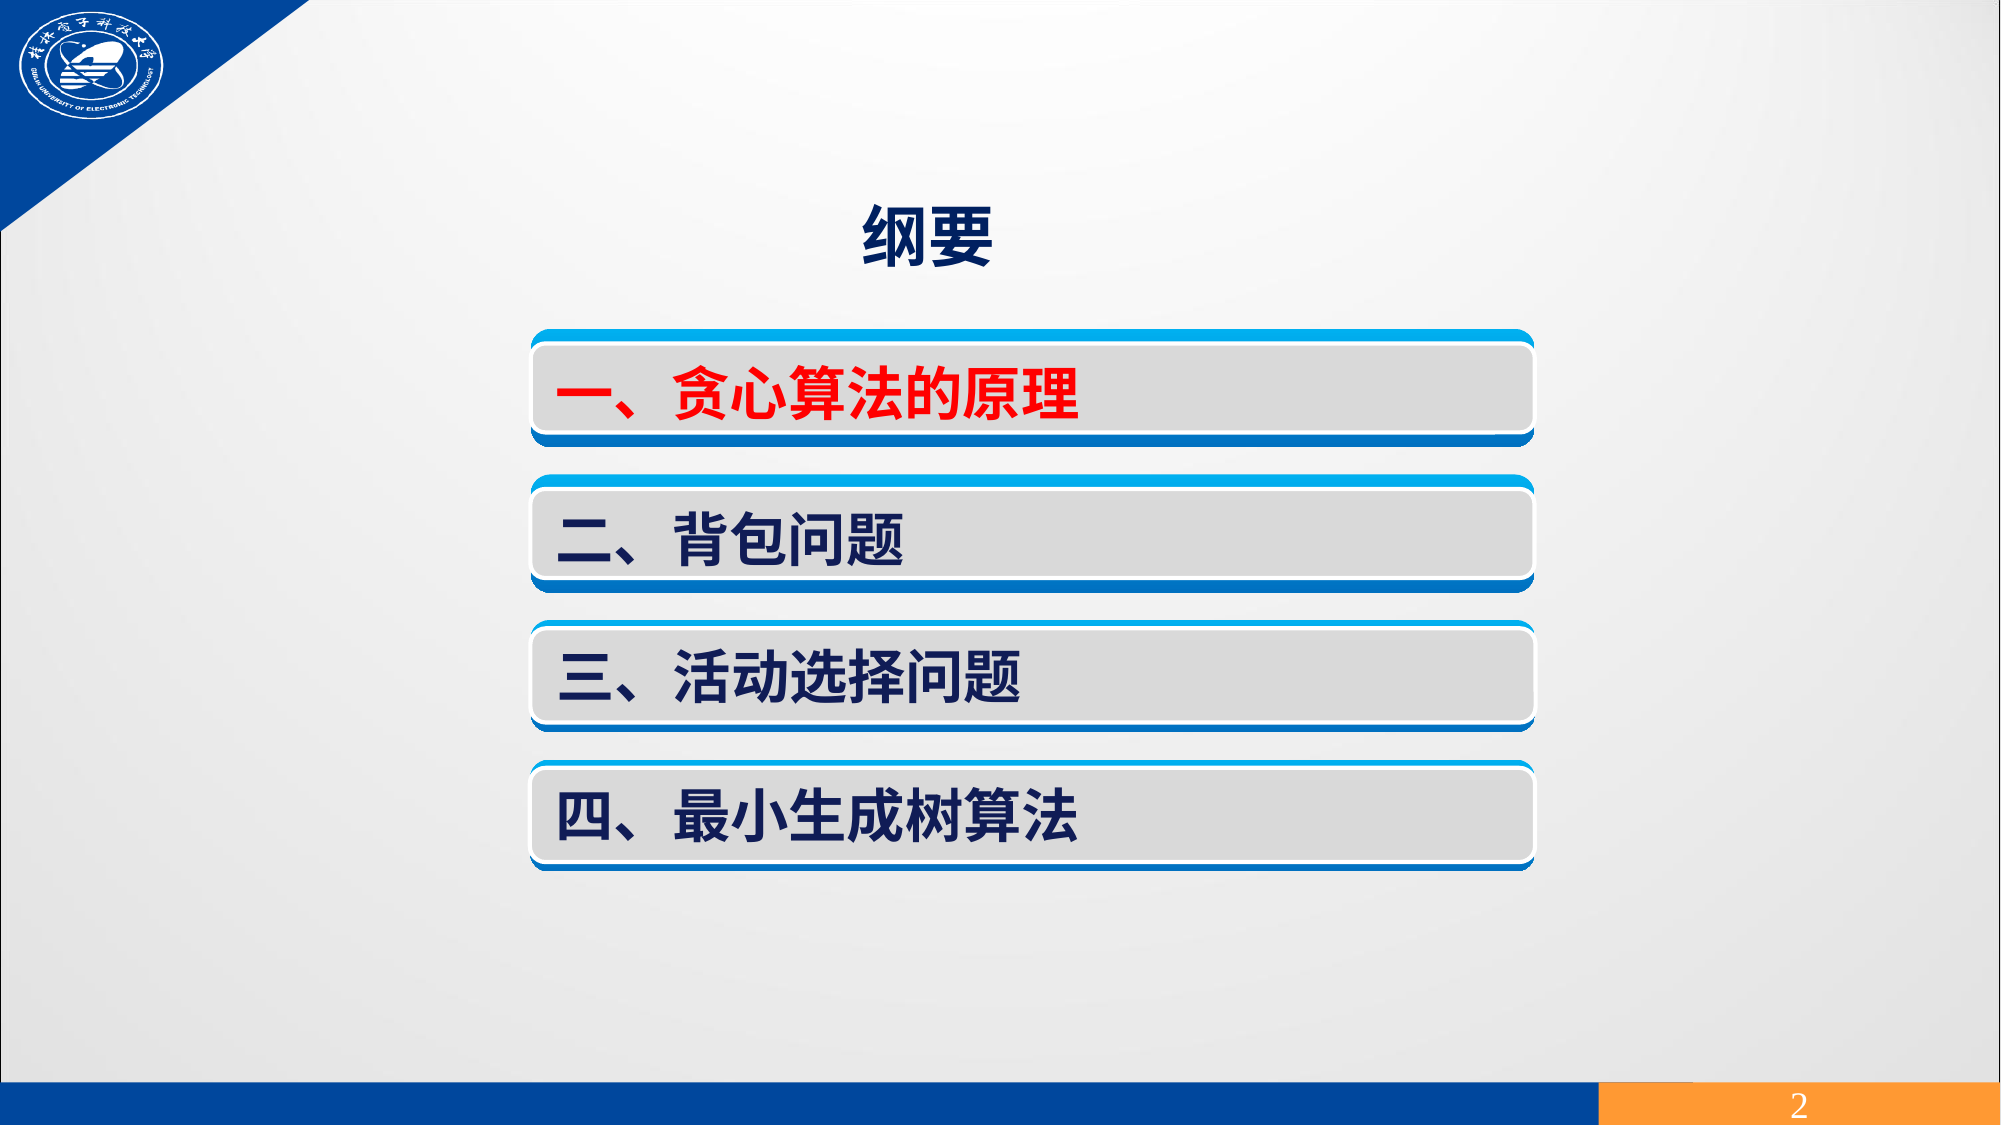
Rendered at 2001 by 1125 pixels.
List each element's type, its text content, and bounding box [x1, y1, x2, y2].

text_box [530, 474, 1535, 593]
text_box 纲要 [600, 187, 1257, 283]
picture [0, 0, 2001, 1125]
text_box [530, 619, 1536, 733]
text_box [530, 328, 1536, 448]
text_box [529, 759, 1536, 872]
